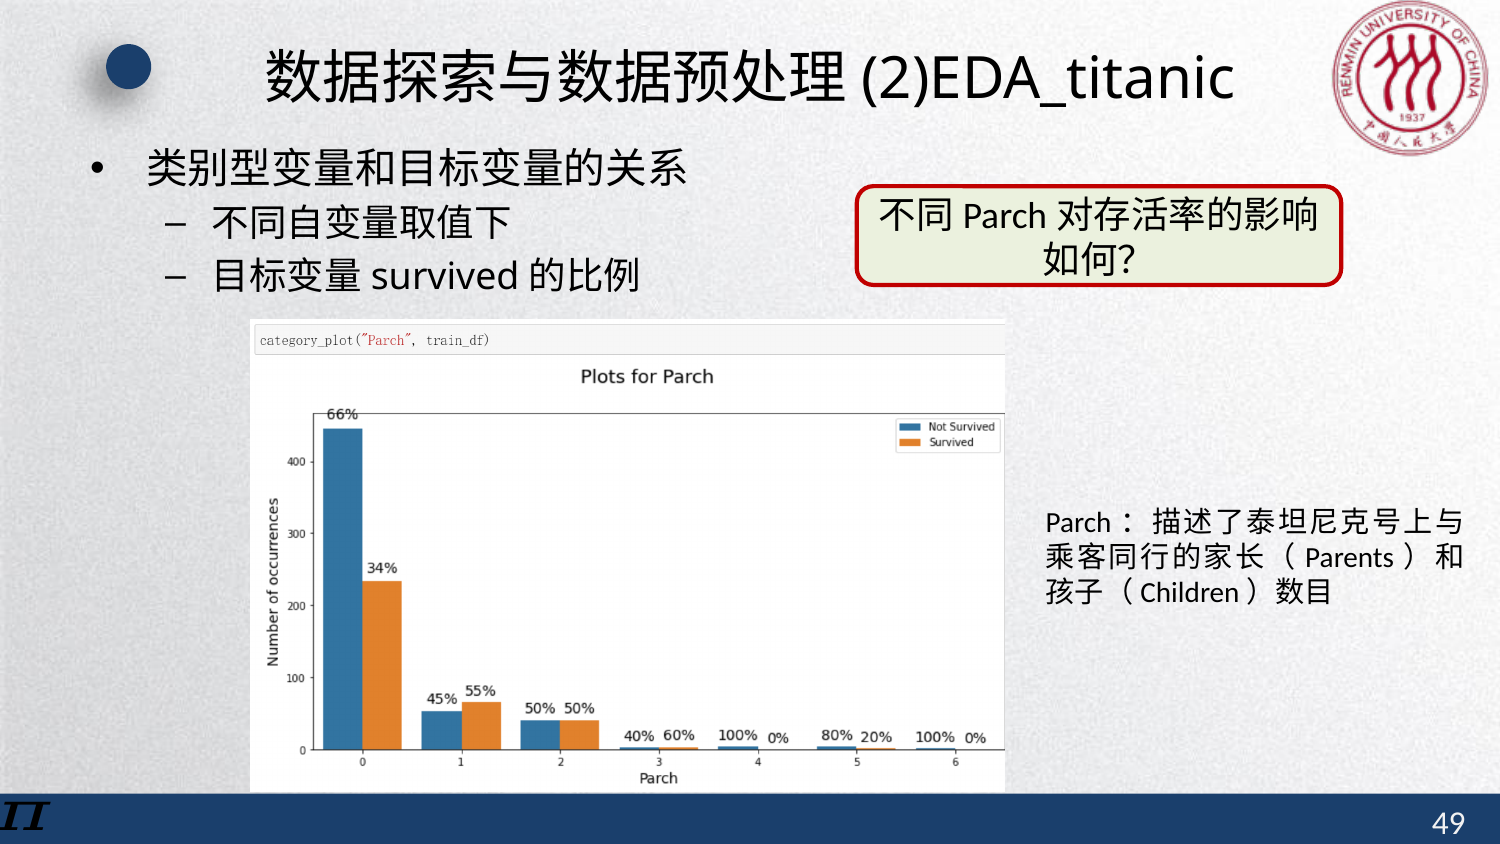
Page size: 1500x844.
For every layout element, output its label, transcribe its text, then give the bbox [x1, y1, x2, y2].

list 类别型变量和目标变量的关系 不同自变量取值下 目标变量survived的比例 [75, 134, 1425, 781]
text_box Parch：描述了泰坦尼克号上与乘客同行的家长（Parents）和孩子（Children）数目 [1030, 495, 1480, 616]
picture [0, 0, 1500, 793]
title 数据探索与数据预处理(2)EDA_titanic [75, 33, 1425, 116]
text_box 不同Parch对存活率的影响如何？ [854, 184, 1344, 288]
